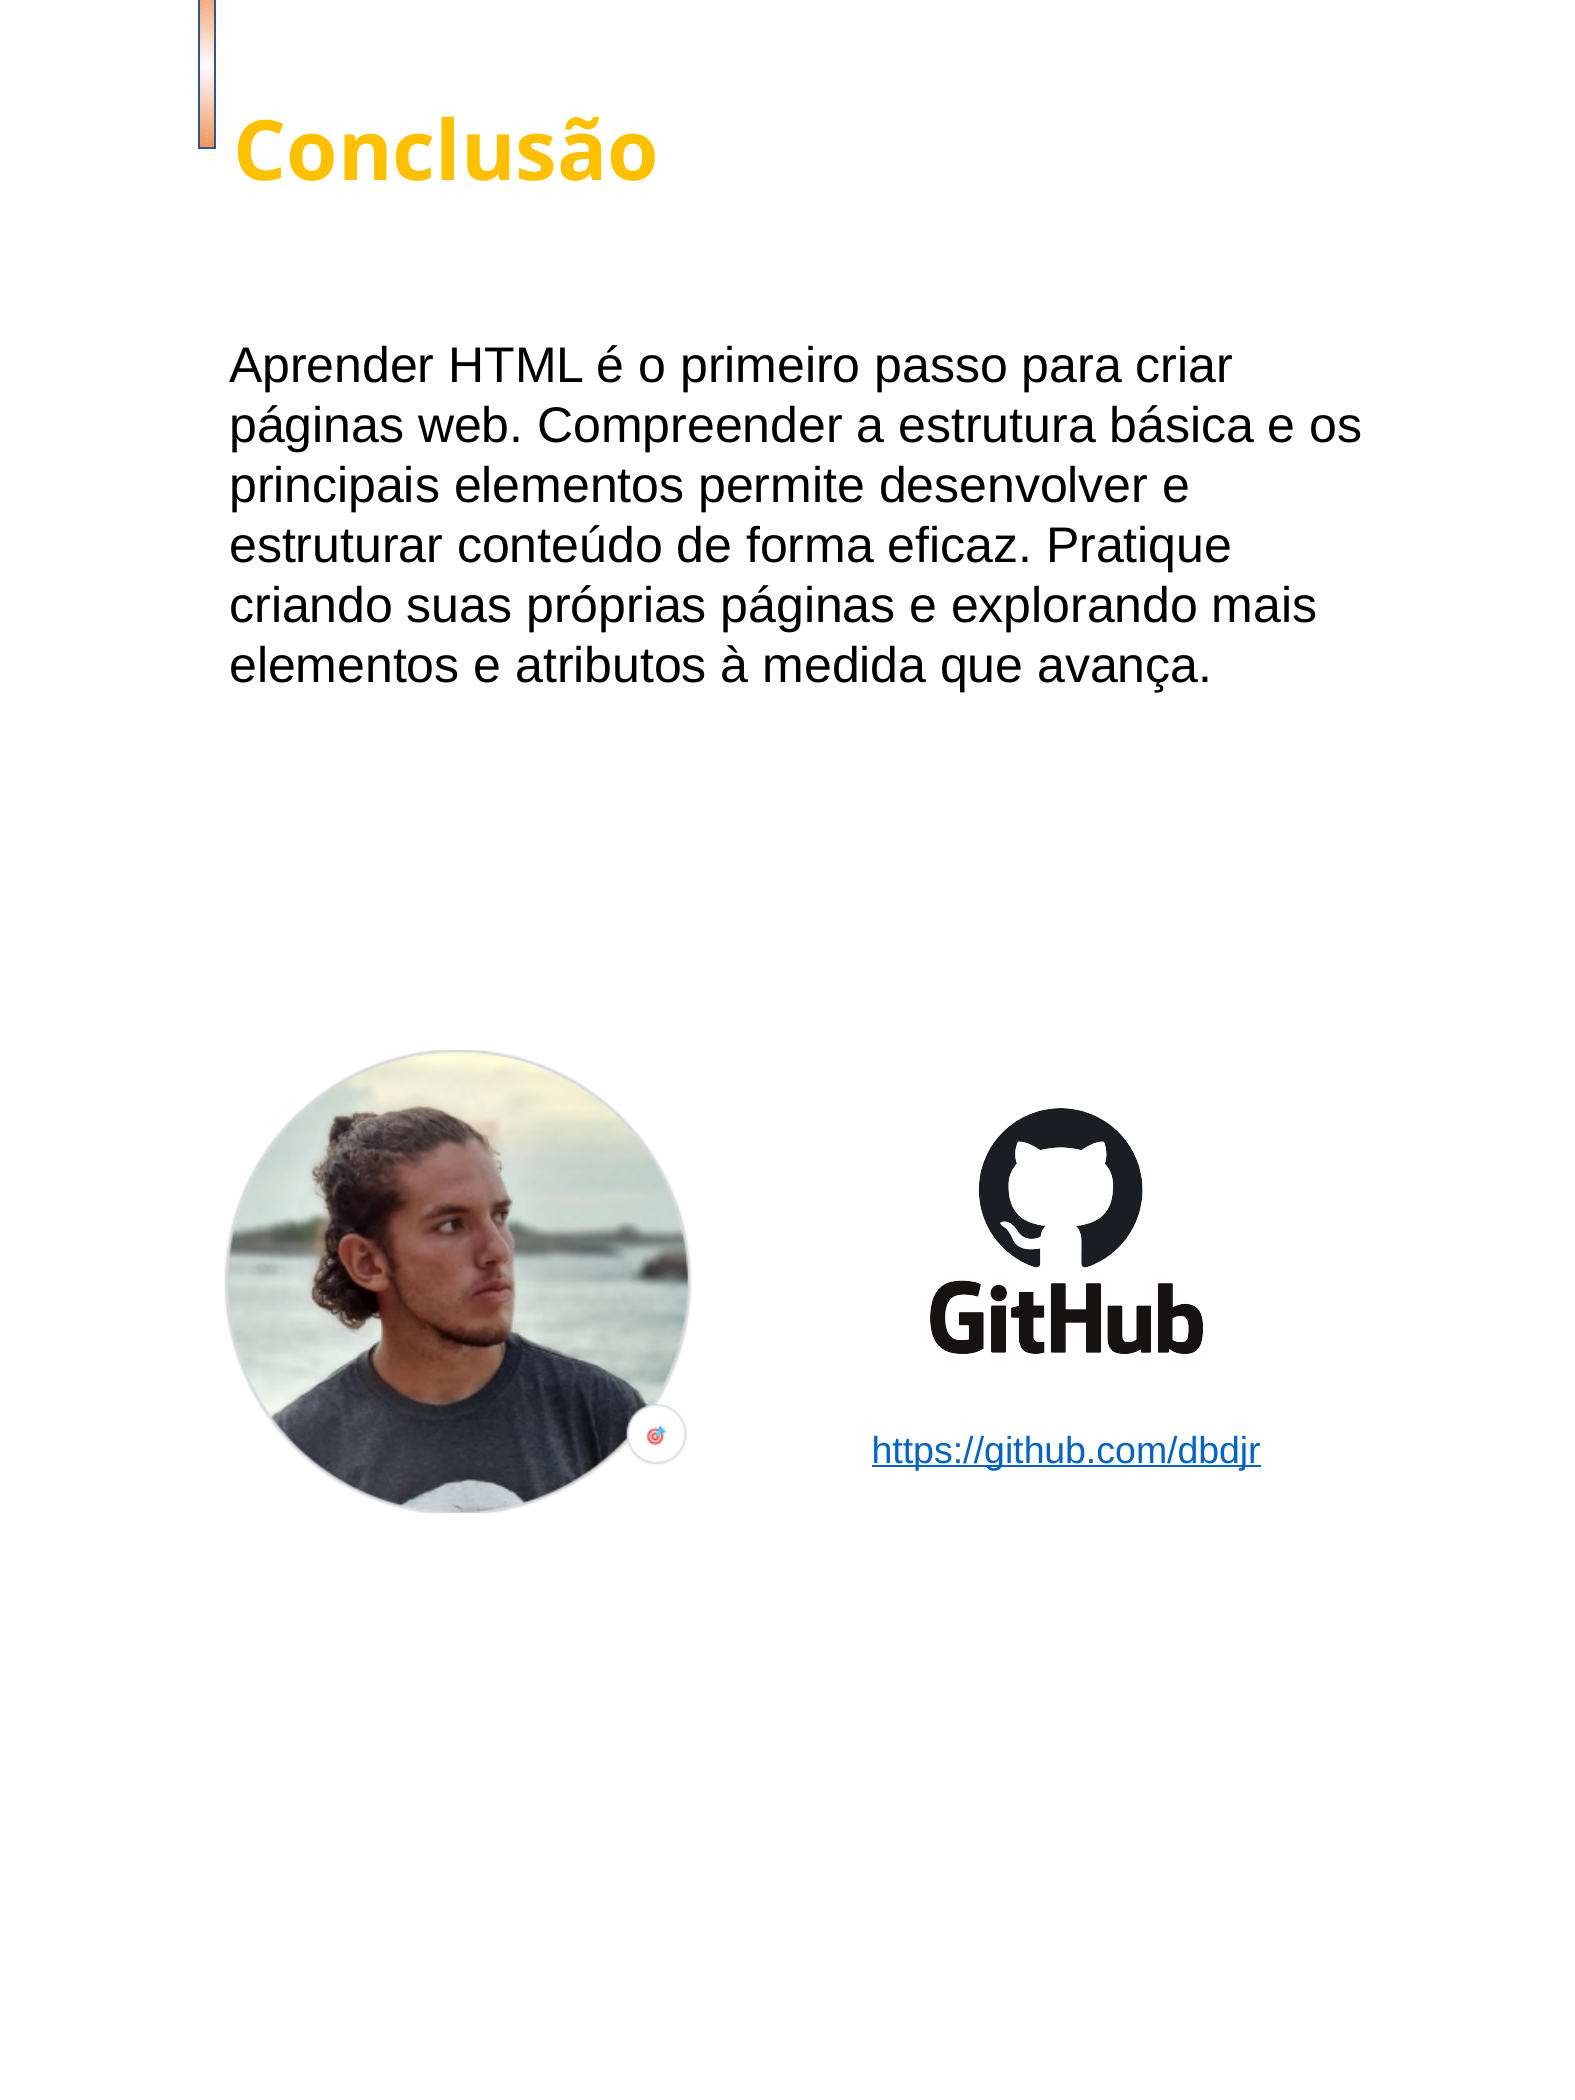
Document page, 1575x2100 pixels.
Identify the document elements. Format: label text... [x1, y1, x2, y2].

picture [930, 1108, 1203, 1354]
text_box [198, 0, 216, 149]
picture [198, 1049, 721, 1513]
text_box Aprender HTML é o primeiro passo para criar páginas web. Compreender a estrutura básica e os principais elementos permite desenvolver e estruturar conteúdo de forma eficaz. Pratique criando suas próprias páginas e explorando mais elementos e atributos à medida que avança. [214, 324, 1384, 880]
text_box https://github.com/dbdjr [856, 1418, 1276, 1478]
text_box Conclusão [218, 89, 1384, 205]
